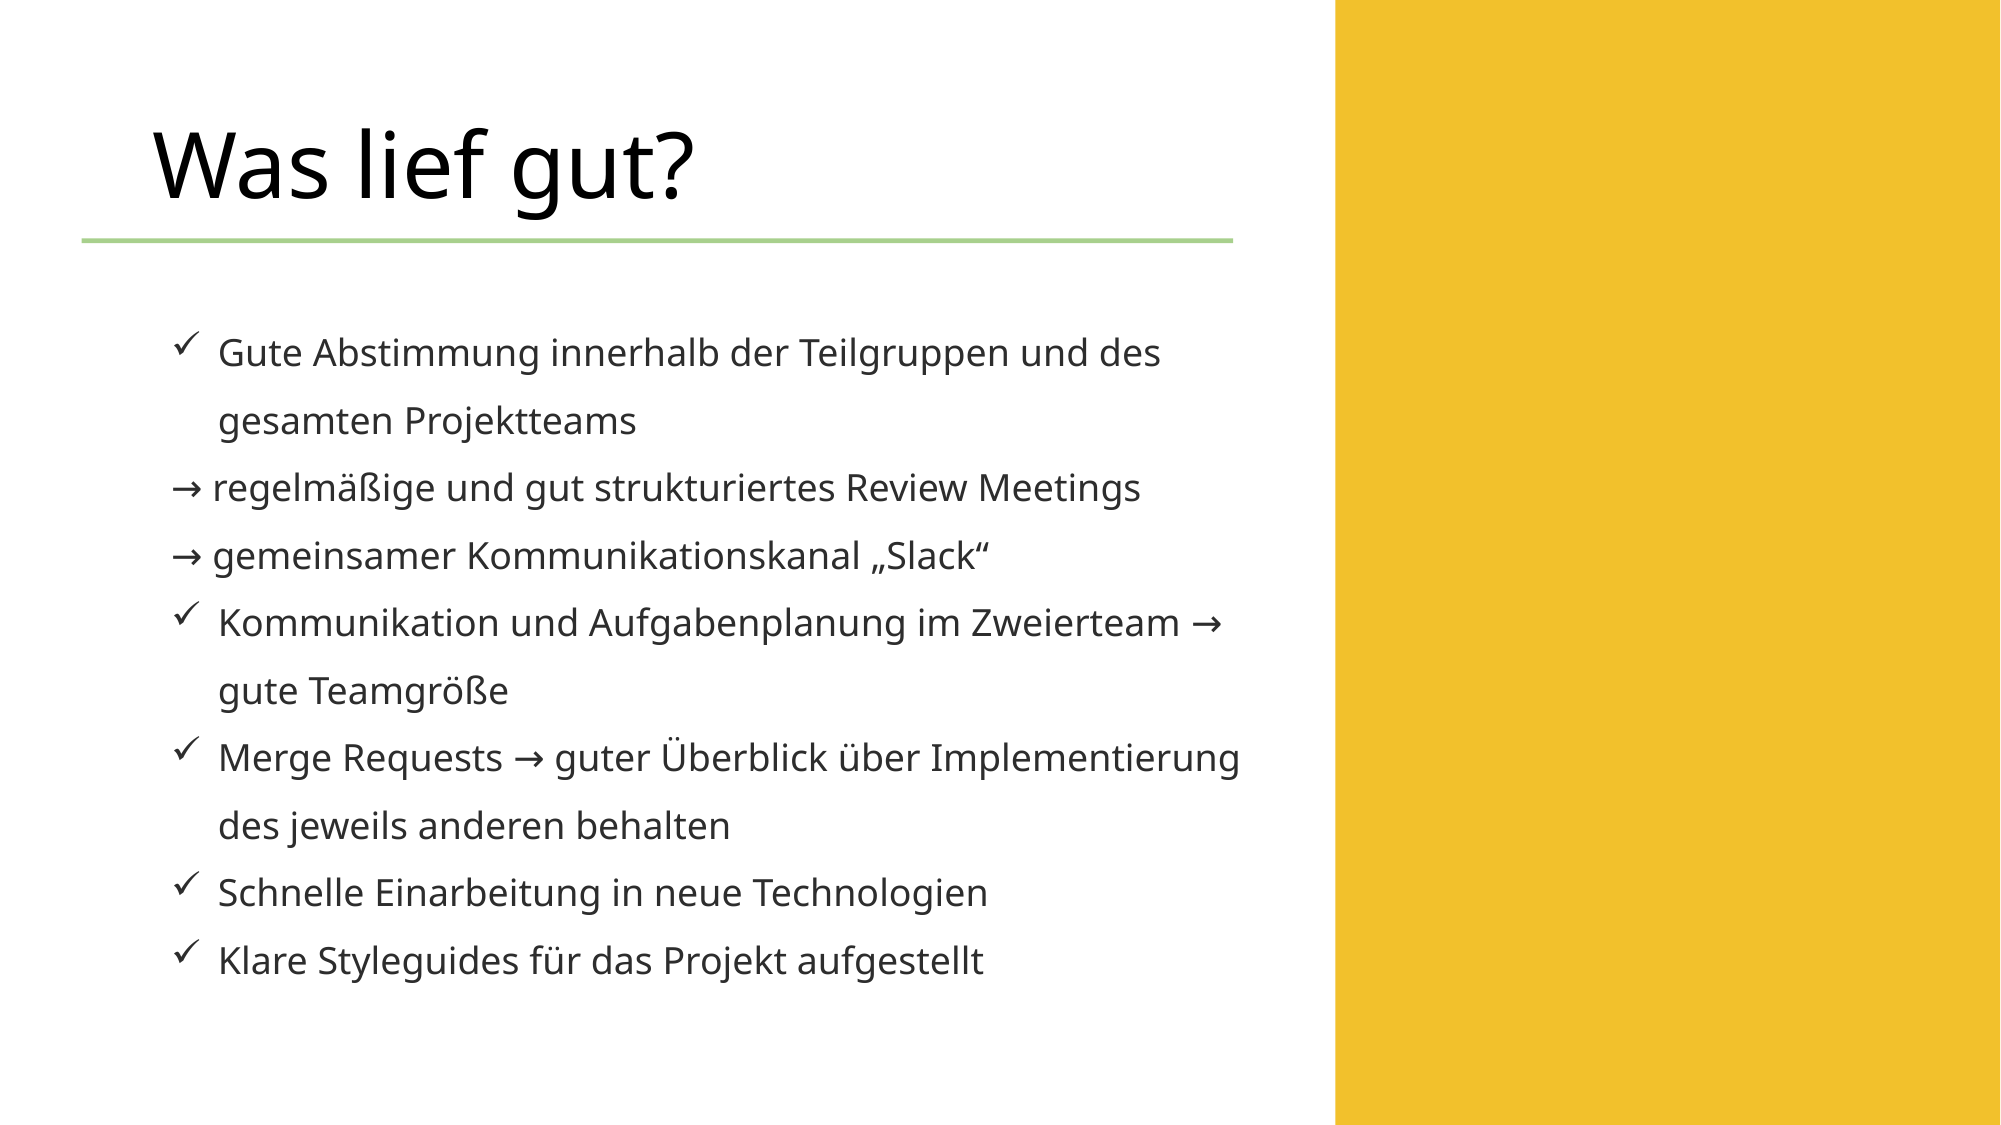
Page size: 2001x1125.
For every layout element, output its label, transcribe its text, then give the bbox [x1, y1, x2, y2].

text_box Was lief gut? [137, 59, 1313, 278]
text_box Gute Abstimmung innerhalb der Teilgruppen und des gesamten Projektteams → regelmäßige und gut strukturiertes Review Meetings → gemeinsamer Kommunikationskanal „Slack“ Kommunikation und Aufgabenplanung im Zweierteam → gute Teamgröße Merge Requests → guter Überblick über Implementierung des jeweils anderen behalten Schnelle Einarbeitung in neue Technologien Klare Styleguides für das Projekt aufgestellt [137, 299, 1313, 1014]
